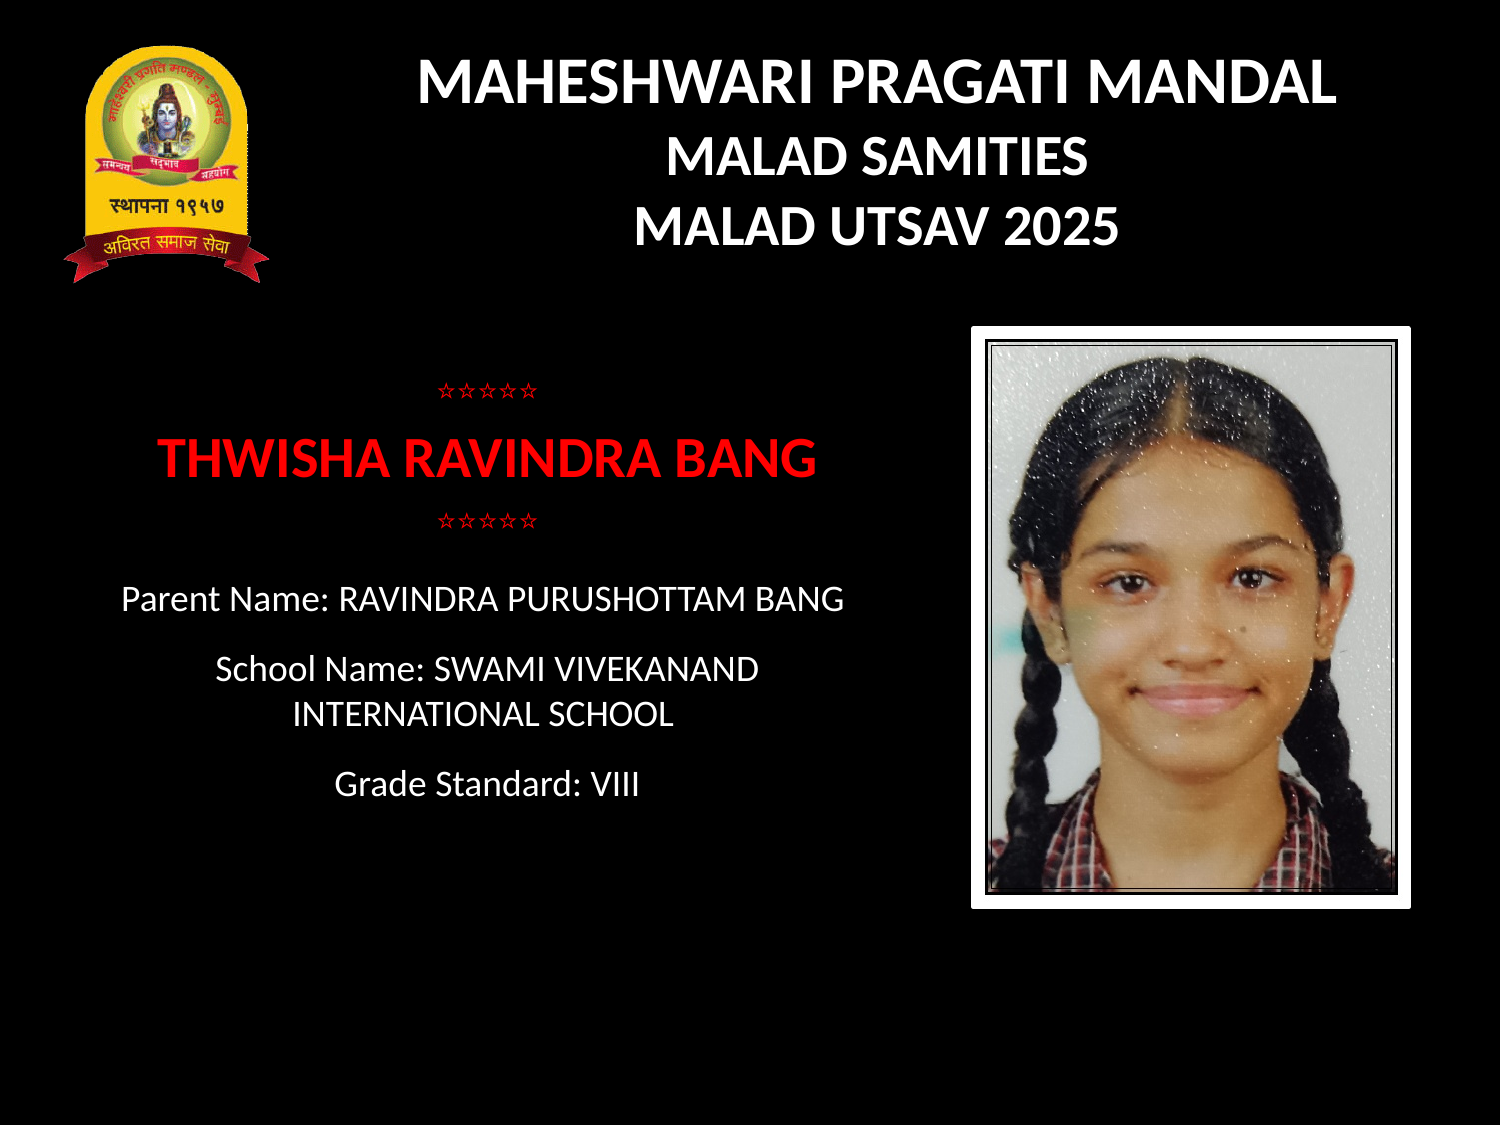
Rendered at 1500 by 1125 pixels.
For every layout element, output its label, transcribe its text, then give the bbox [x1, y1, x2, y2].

picture [29, 29, 297, 301]
picture [974, 329, 1408, 907]
text_box MAHESHWARI PRAGATI MANDAL MALAD SAMITIES MALAD UTSAV 2025 [401, 29, 1354, 265]
text_box ⭐⭐⭐⭐⭐ THWISHA RAVINDRA BANG ⭐⭐⭐⭐⭐ Parent Name: RAVINDRA PURUSHOTTAM BANG School Name: SWAMI VIVEKANAND INTERNATIONAL SCHOOL Grade Standard: VIII [74, 364, 900, 812]
